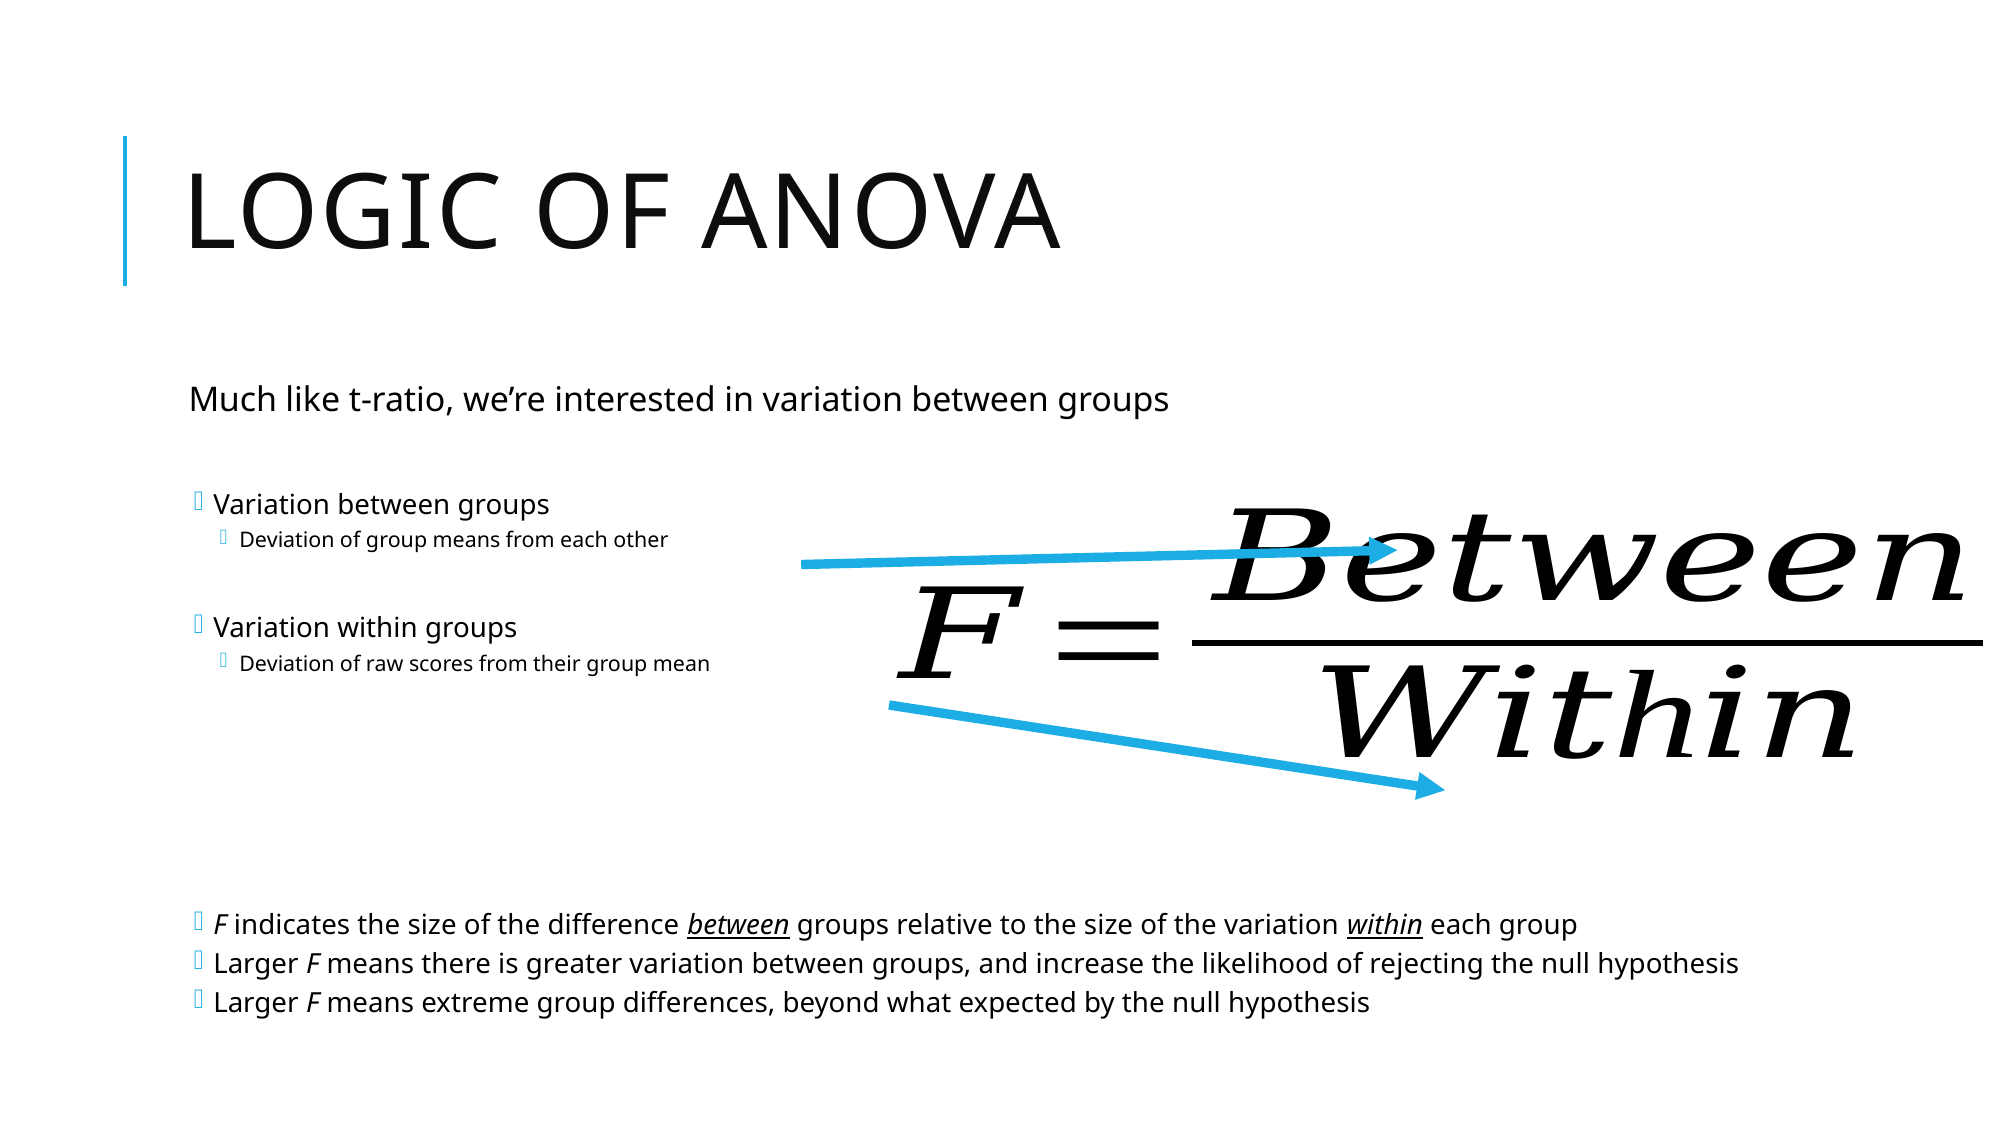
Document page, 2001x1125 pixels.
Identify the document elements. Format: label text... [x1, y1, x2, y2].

title Logic of ANOVA [168, 96, 1763, 342]
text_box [800, 549, 1398, 565]
list Much like t-ratio, we’re interested in variation between groups Variation between groups Deviation of group means from each other Variation within groups Deviation of raw scores from their group mean F indicates the size of the difference between groups relative to the size of the variation within each group Larger F means there is greater variation between groups, and increase the likelihood of rejecting the null hypothesis Larger F means extreme group differences, beyond what expected by the null hypothesis [168, 375, 1763, 1035]
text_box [888, 704, 1446, 791]
